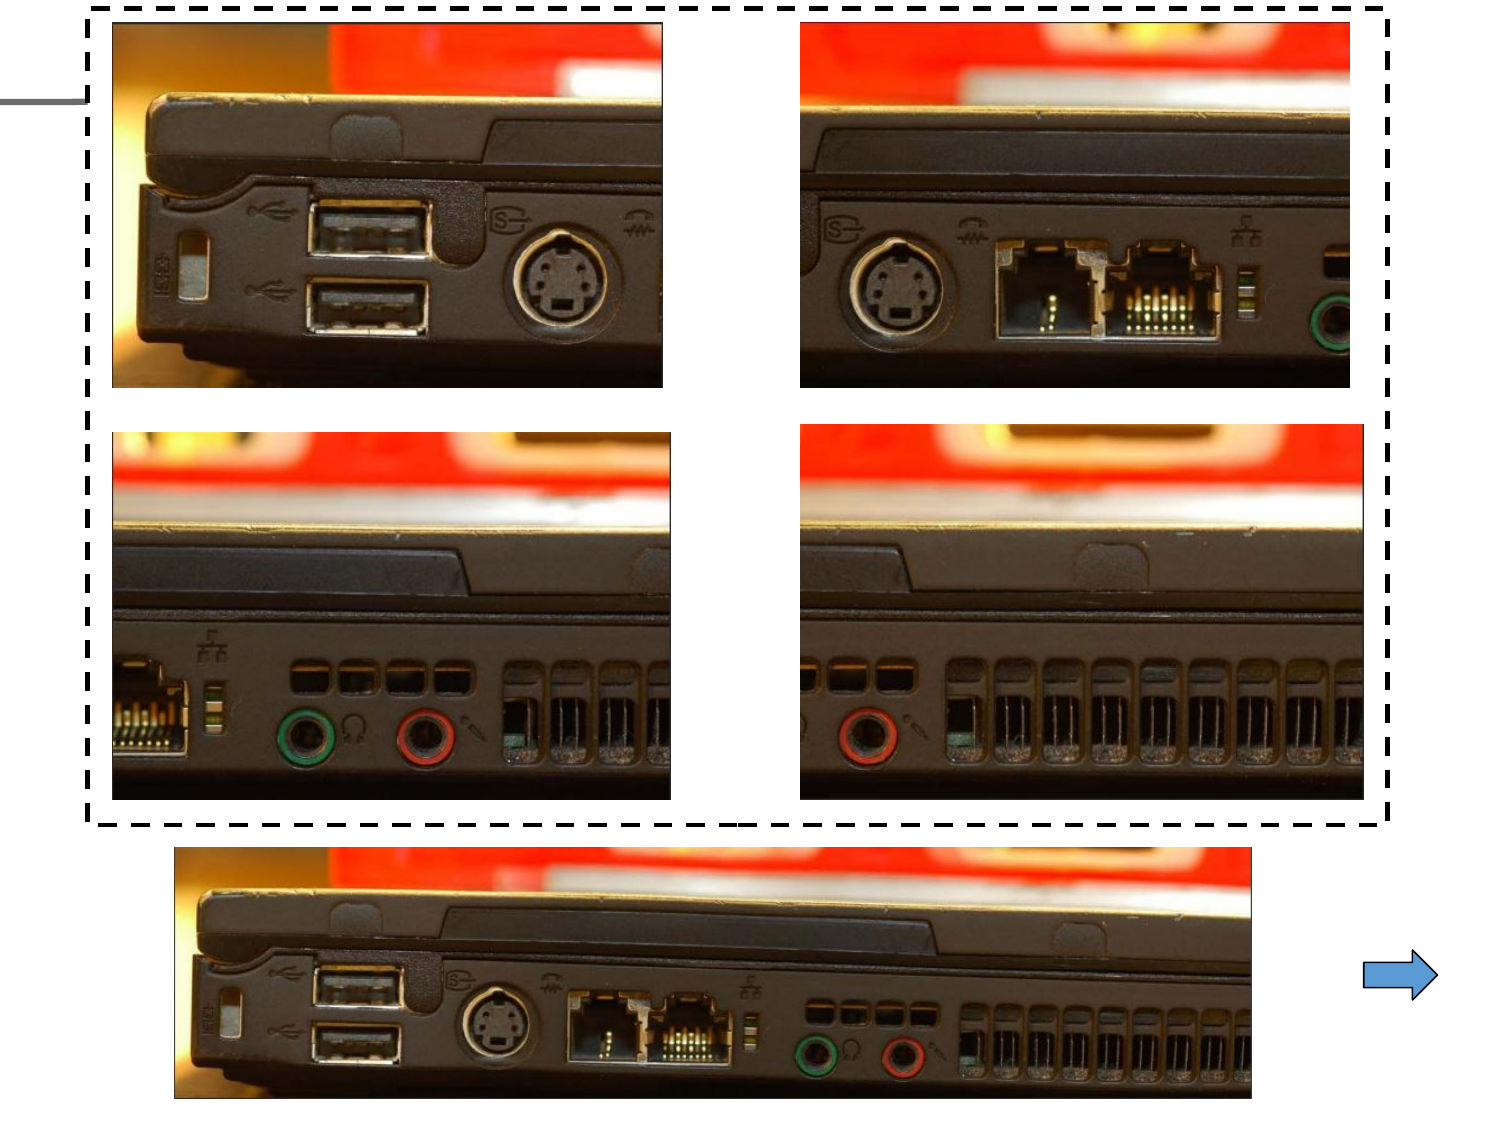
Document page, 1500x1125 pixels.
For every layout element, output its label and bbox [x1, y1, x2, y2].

text_box [87, 8, 1388, 825]
picture [799, 424, 1364, 800]
picture [174, 847, 1252, 1099]
picture [112, 22, 663, 388]
picture [112, 432, 671, 800]
text_box [1363, 950, 1438, 1001]
picture [799, 22, 1350, 388]
